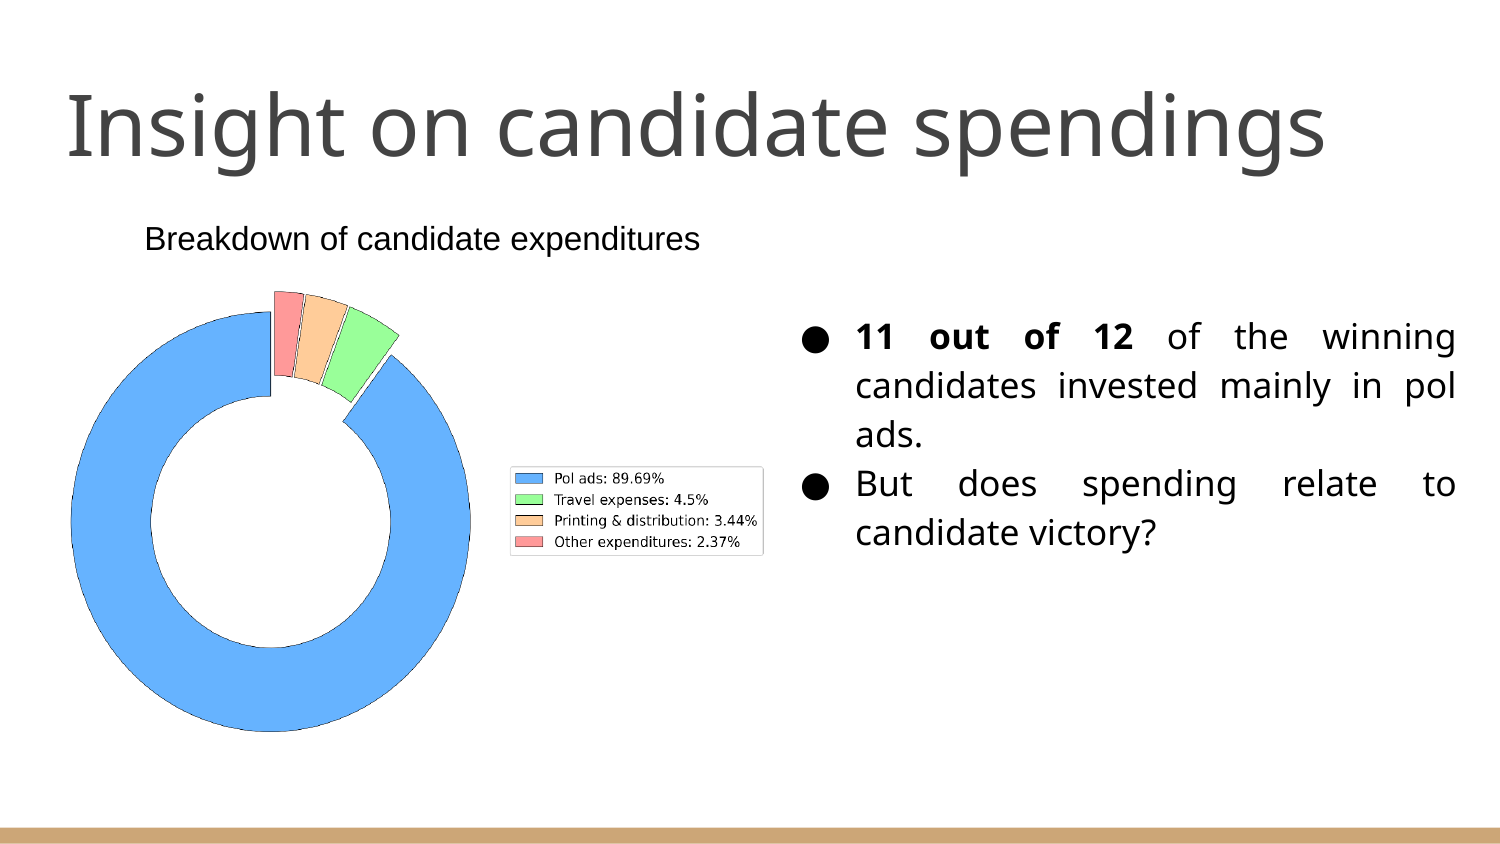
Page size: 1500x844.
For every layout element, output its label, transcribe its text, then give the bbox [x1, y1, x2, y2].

list 11 out of 12 of the winning candidates invested mainly in pol ads. But does spending relate to candidate victory? [777, 292, 1472, 757]
picture [50, 281, 772, 768]
title Breakdown of candidate expenditures [81, 201, 766, 280]
title Insight on candidate spendings [51, 51, 1449, 189]
